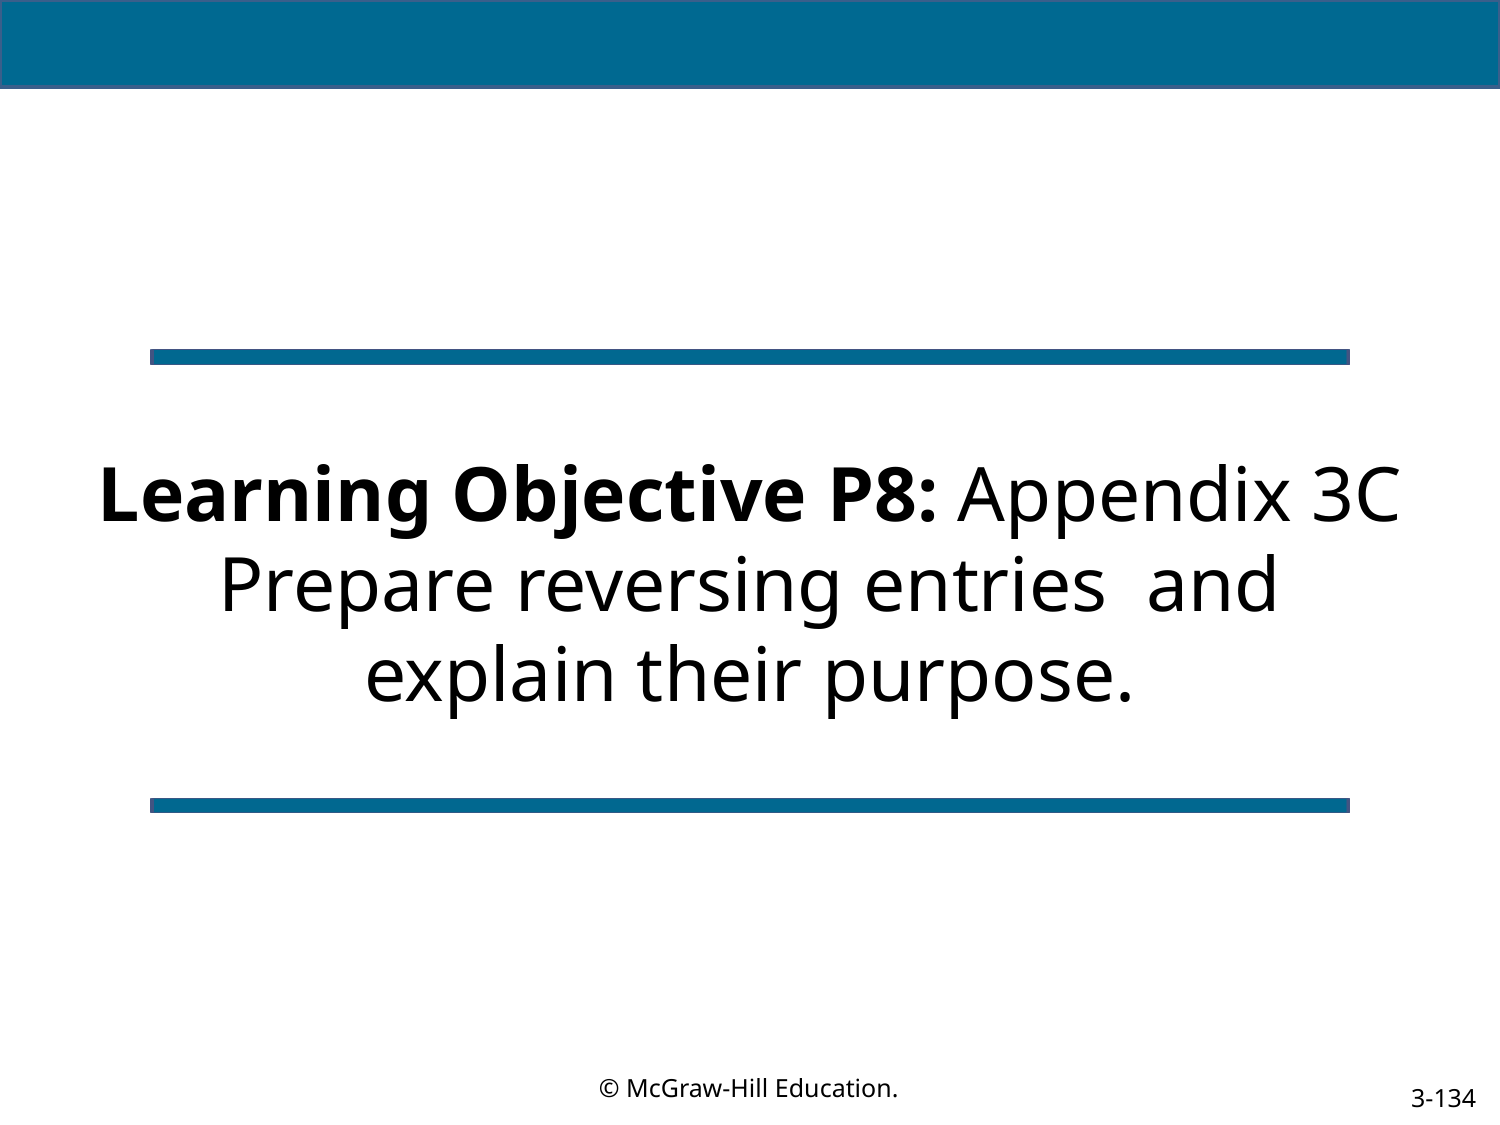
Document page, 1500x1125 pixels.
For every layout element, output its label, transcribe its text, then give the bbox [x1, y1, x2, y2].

title Learning Objective P8: Appendix 3C Prepare reversing entries and explain their purpose. [74, 387, 1426, 776]
